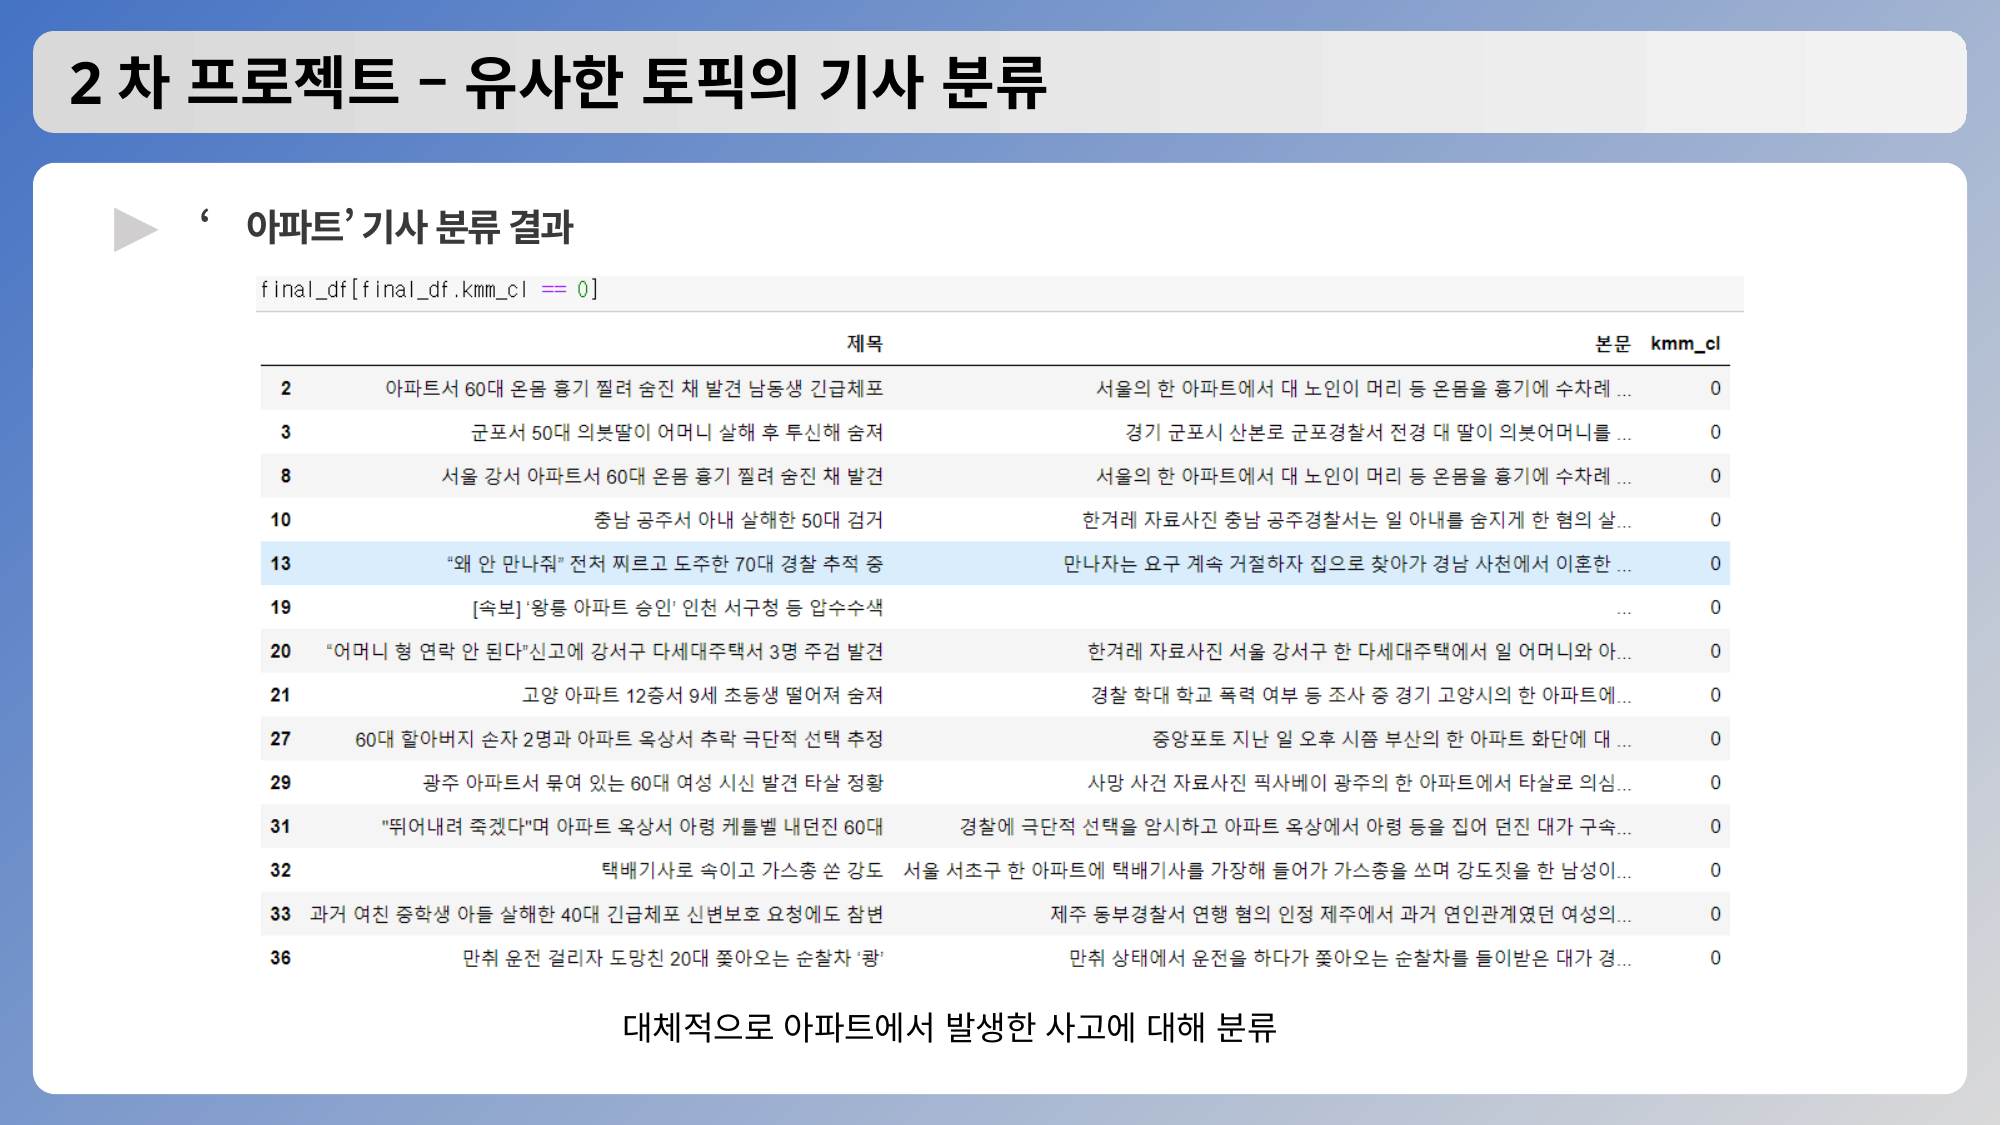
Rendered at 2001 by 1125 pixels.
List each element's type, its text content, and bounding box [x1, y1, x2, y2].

text_box ‘아파트’ 기사 분류 결과 [184, 196, 1402, 257]
text_box 대체적으로 아파트에서 발생한 사고에 대해 분류 [607, 999, 1393, 1055]
picture [256, 276, 1744, 977]
title 2차 프로젝트 – 유사한 토픽의 기사 분류 [54, 34, 1780, 137]
text_box ▶ [100, 179, 183, 264]
